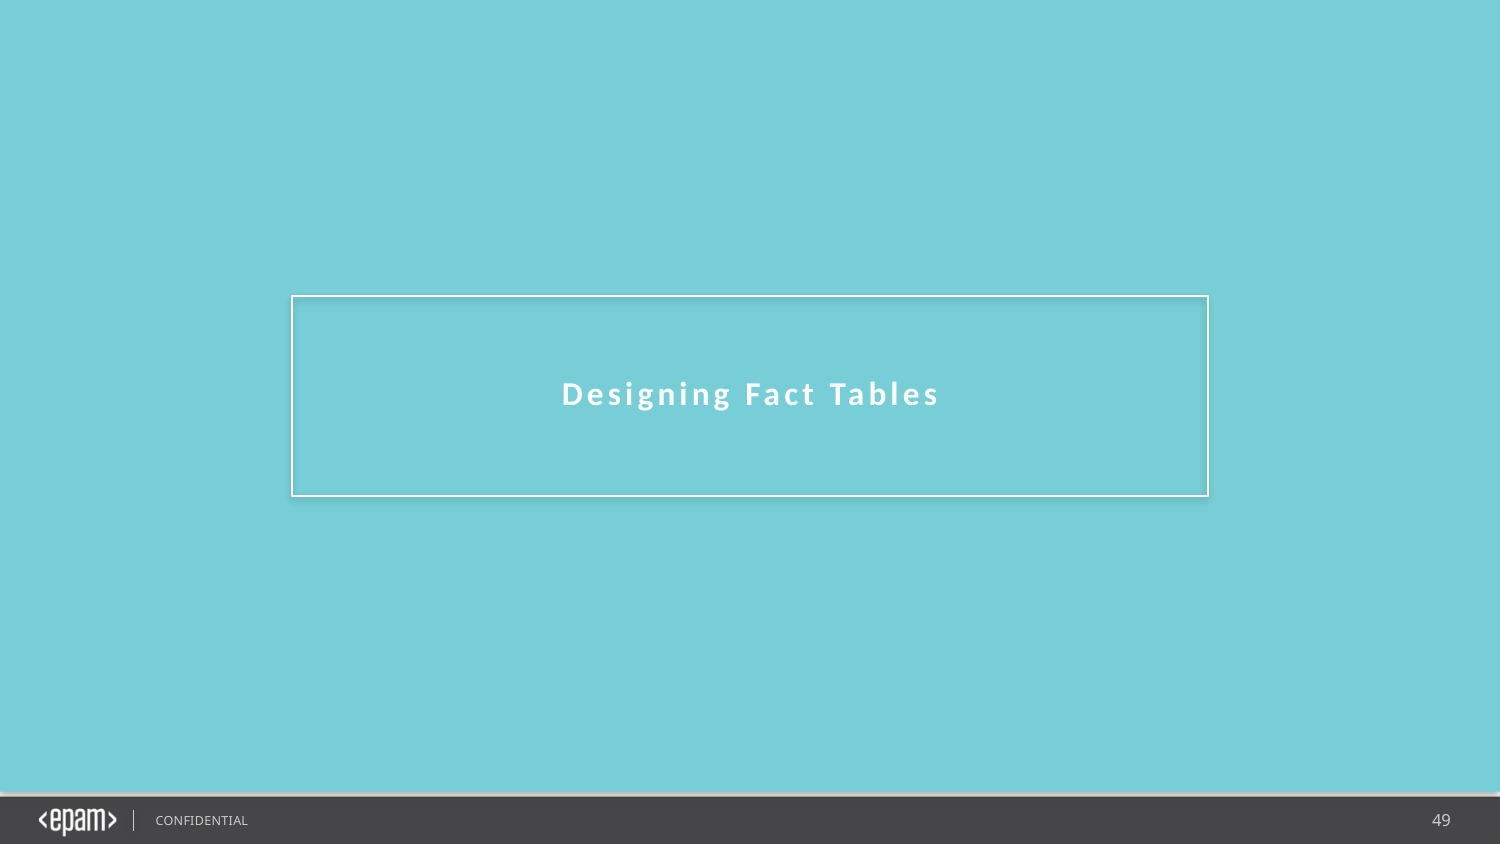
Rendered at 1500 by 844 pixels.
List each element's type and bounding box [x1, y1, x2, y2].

text_box [291, 295, 1209, 497]
picture [38, 808, 117, 837]
text_box [0, 0, 1500, 792]
